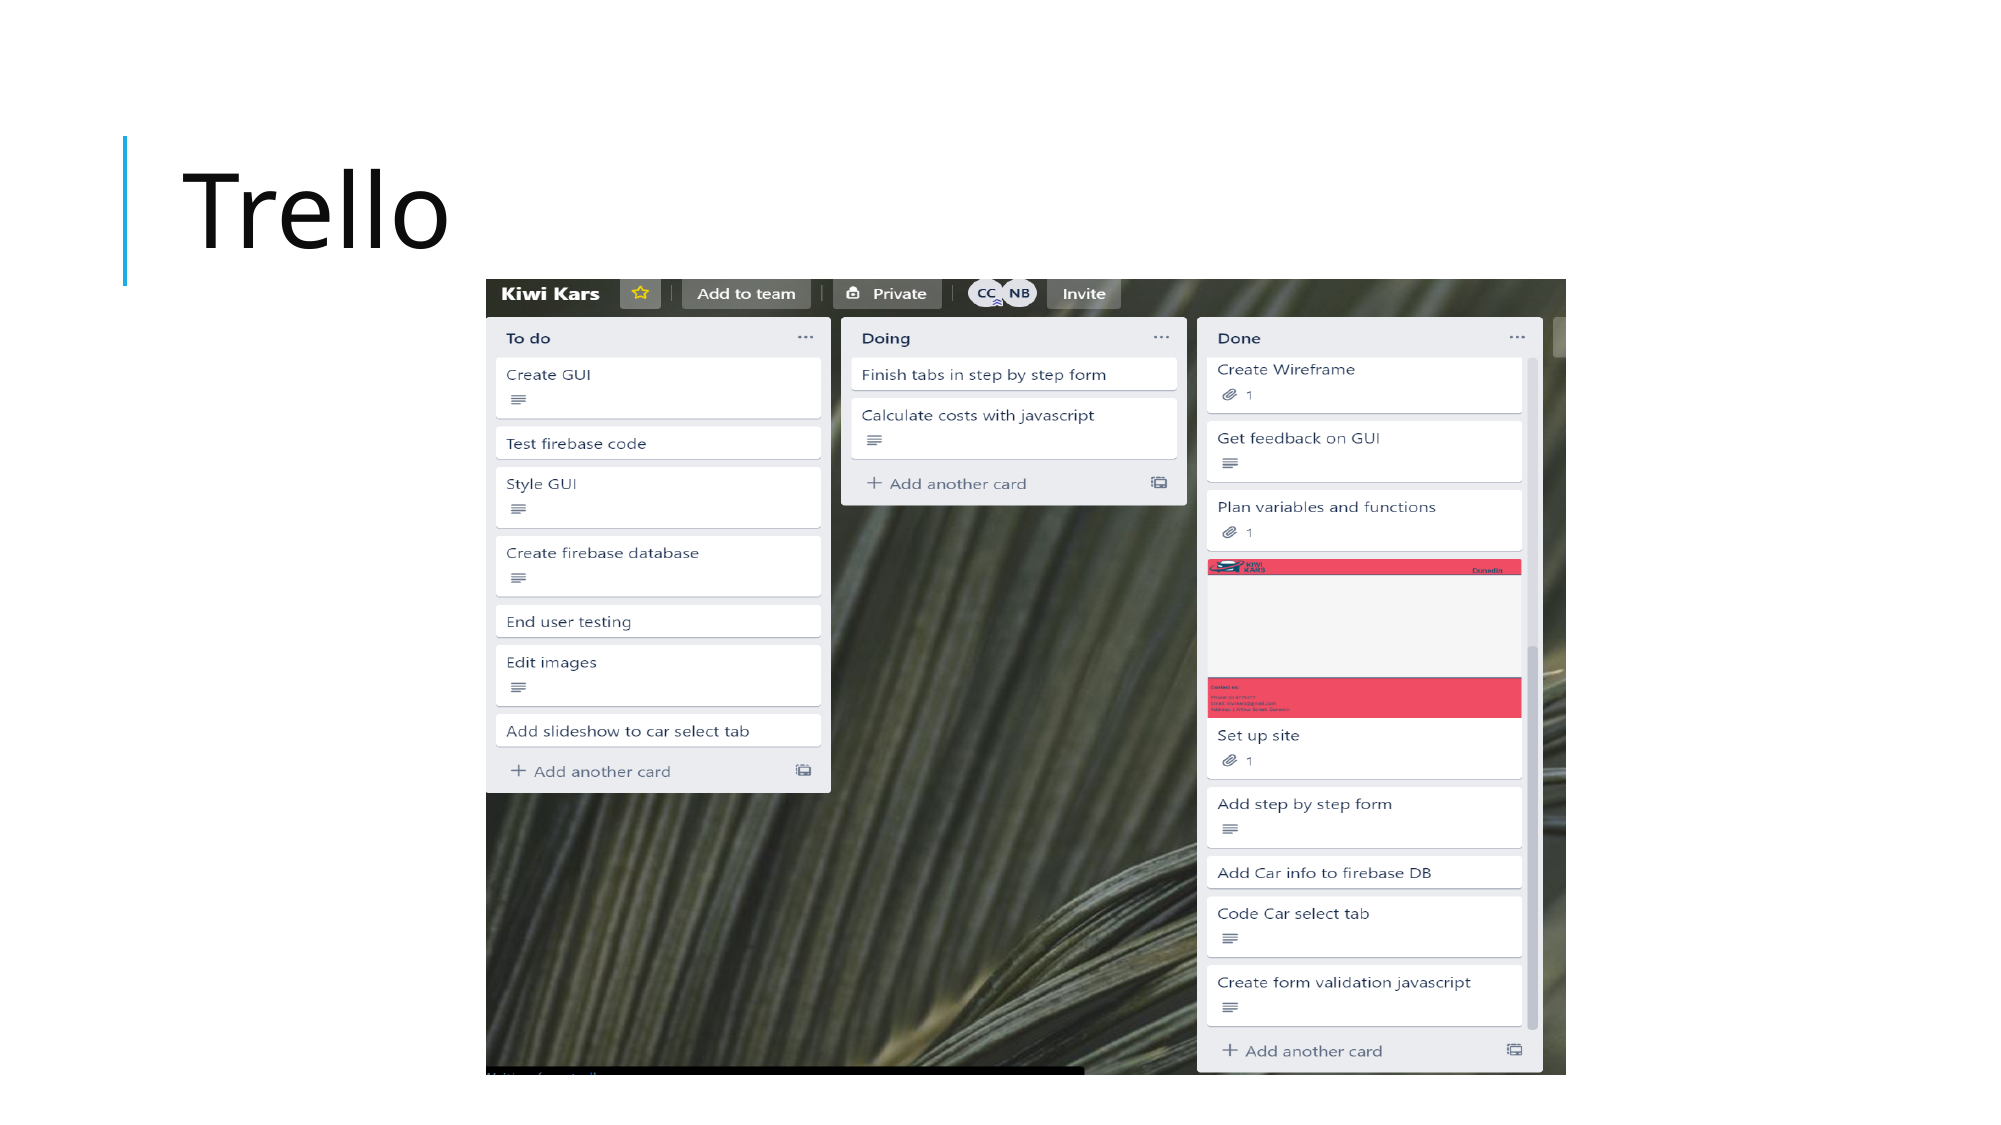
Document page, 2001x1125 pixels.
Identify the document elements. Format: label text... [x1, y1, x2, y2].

title Trello [168, 96, 1763, 342]
picture [486, 279, 1567, 1076]
